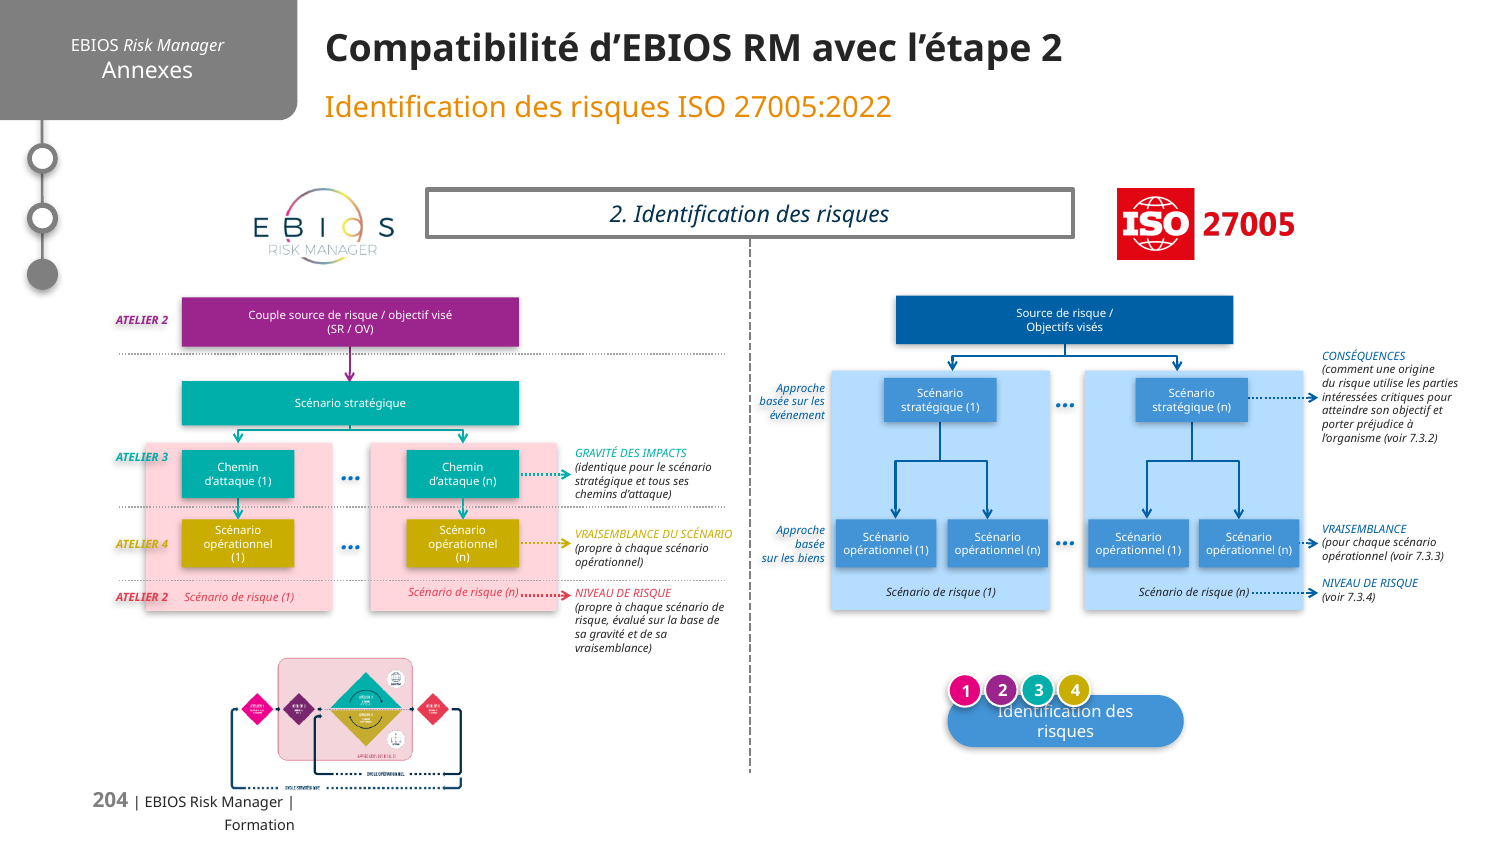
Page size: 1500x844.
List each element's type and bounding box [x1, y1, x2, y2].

text_box [575, 586, 732, 644]
picture [1117, 188, 1306, 260]
text_box [324, 23, 1447, 69]
text_box [947, 673, 1184, 748]
text_box [324, 88, 1381, 124]
picture [229, 655, 463, 793]
text_box [55, 303, 169, 336]
text_box [425, 187, 1489, 774]
text_box [55, 297, 730, 614]
text_box [574, 526, 738, 570]
picture [249, 185, 396, 270]
